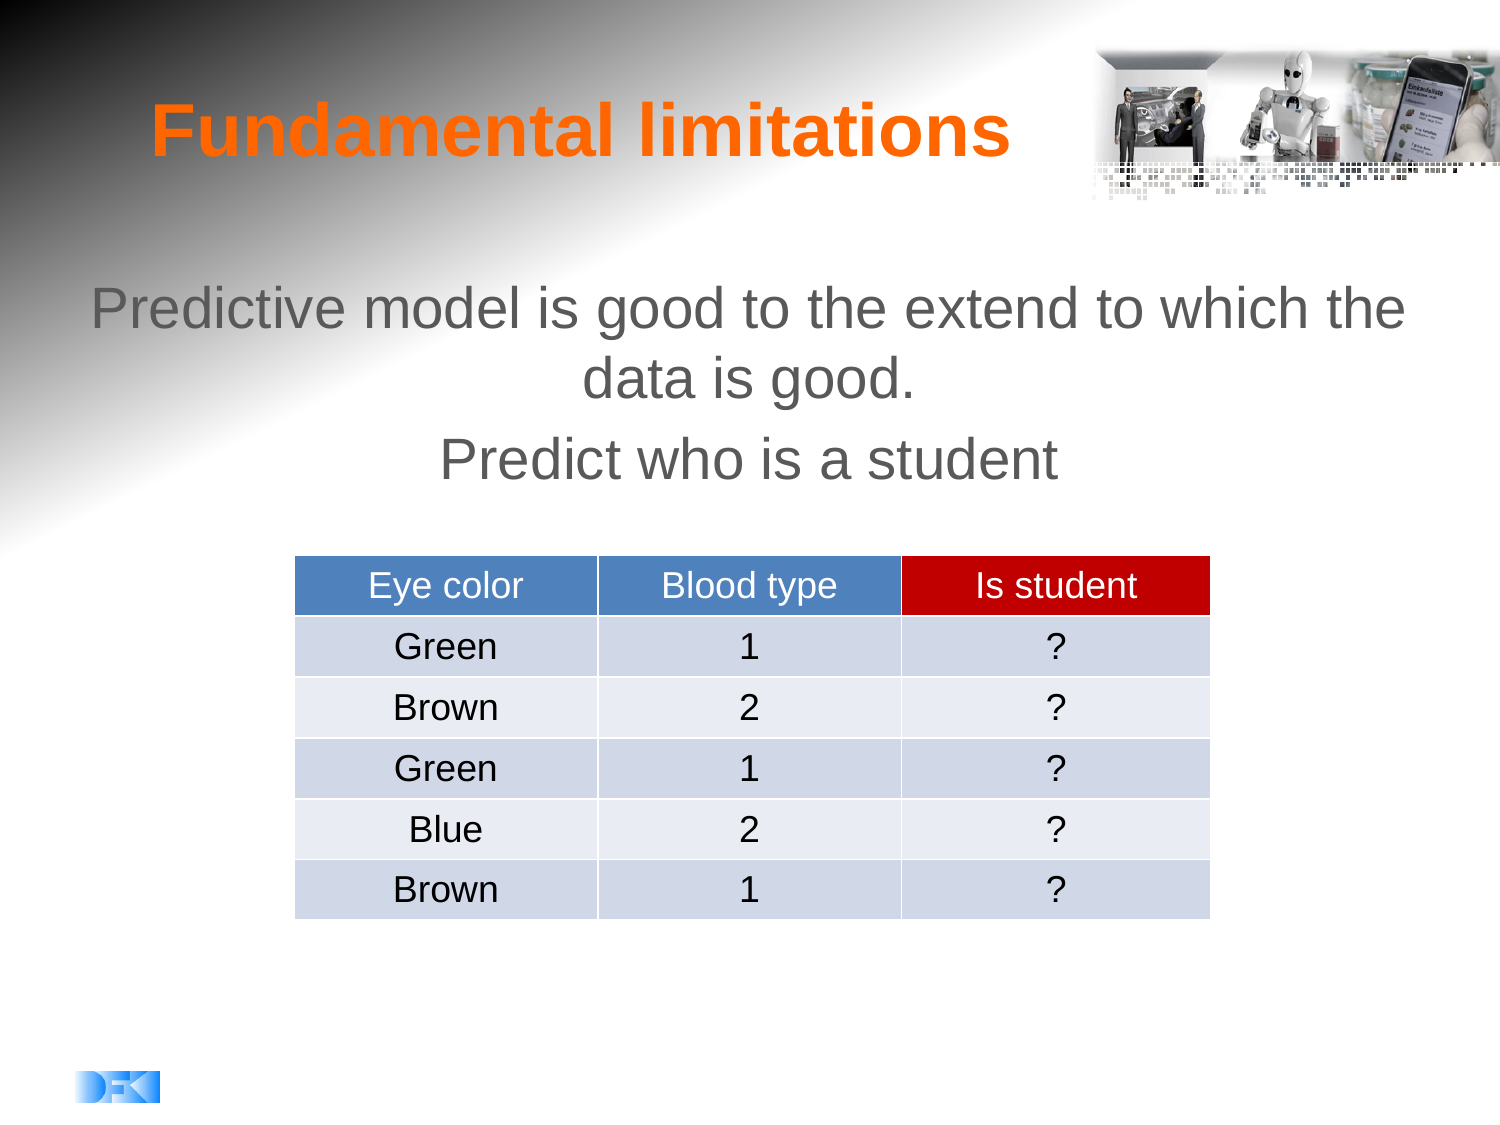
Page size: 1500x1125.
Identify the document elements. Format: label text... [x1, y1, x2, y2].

table_cell ? [902, 739, 1210, 798]
table_cell Brown [295, 860, 597, 919]
table_cell ? [902, 617, 1210, 676]
table_header Blood type [599, 556, 901, 615]
table_cell ? [902, 800, 1210, 859]
table_cell 1 [599, 739, 901, 798]
picture [75, 1071, 160, 1103]
table_header Eye color [295, 556, 597, 615]
table_cell Brown [295, 678, 597, 737]
table_header Is student [902, 556, 1210, 615]
table_cell 2 [599, 678, 901, 737]
table_cell ? [902, 860, 1210, 919]
list Predictive model is good to the extend to which the data is good. Predict who is a student [74, 262, 1426, 505]
table_cell 1 [599, 617, 901, 676]
title Fundamental limitations [74, 48, 1086, 205]
table_cell 2 [599, 800, 901, 859]
picture [1086, 32, 1500, 202]
table_cell 1 [599, 860, 901, 919]
table_cell ? [902, 678, 1210, 737]
table_cell Blue [295, 800, 597, 859]
table_cell Green [295, 739, 597, 798]
table_cell Green [295, 617, 597, 676]
